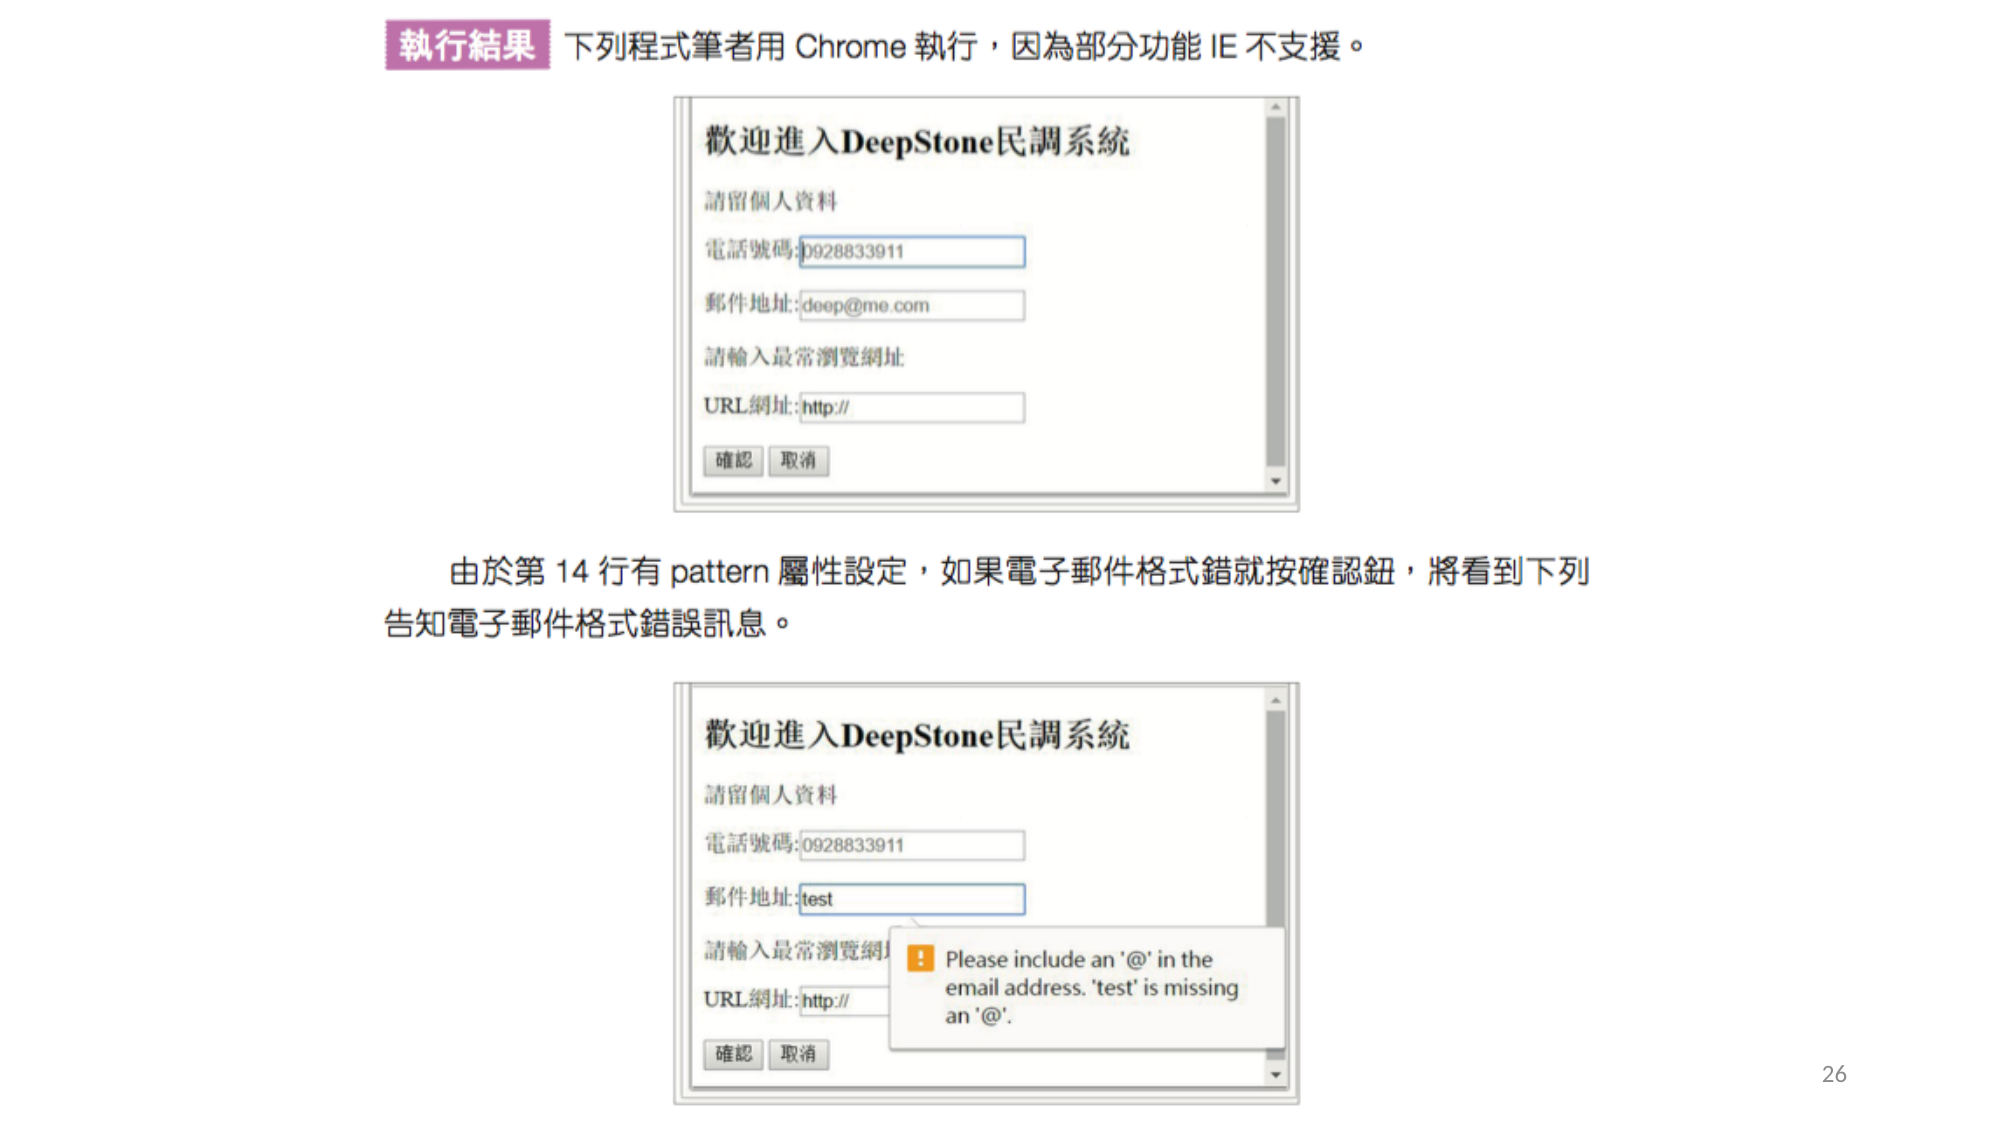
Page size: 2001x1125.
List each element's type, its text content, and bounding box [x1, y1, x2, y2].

picture [351, 0, 1645, 1125]
slide_number 26 [1645, 1042, 1863, 1103]
